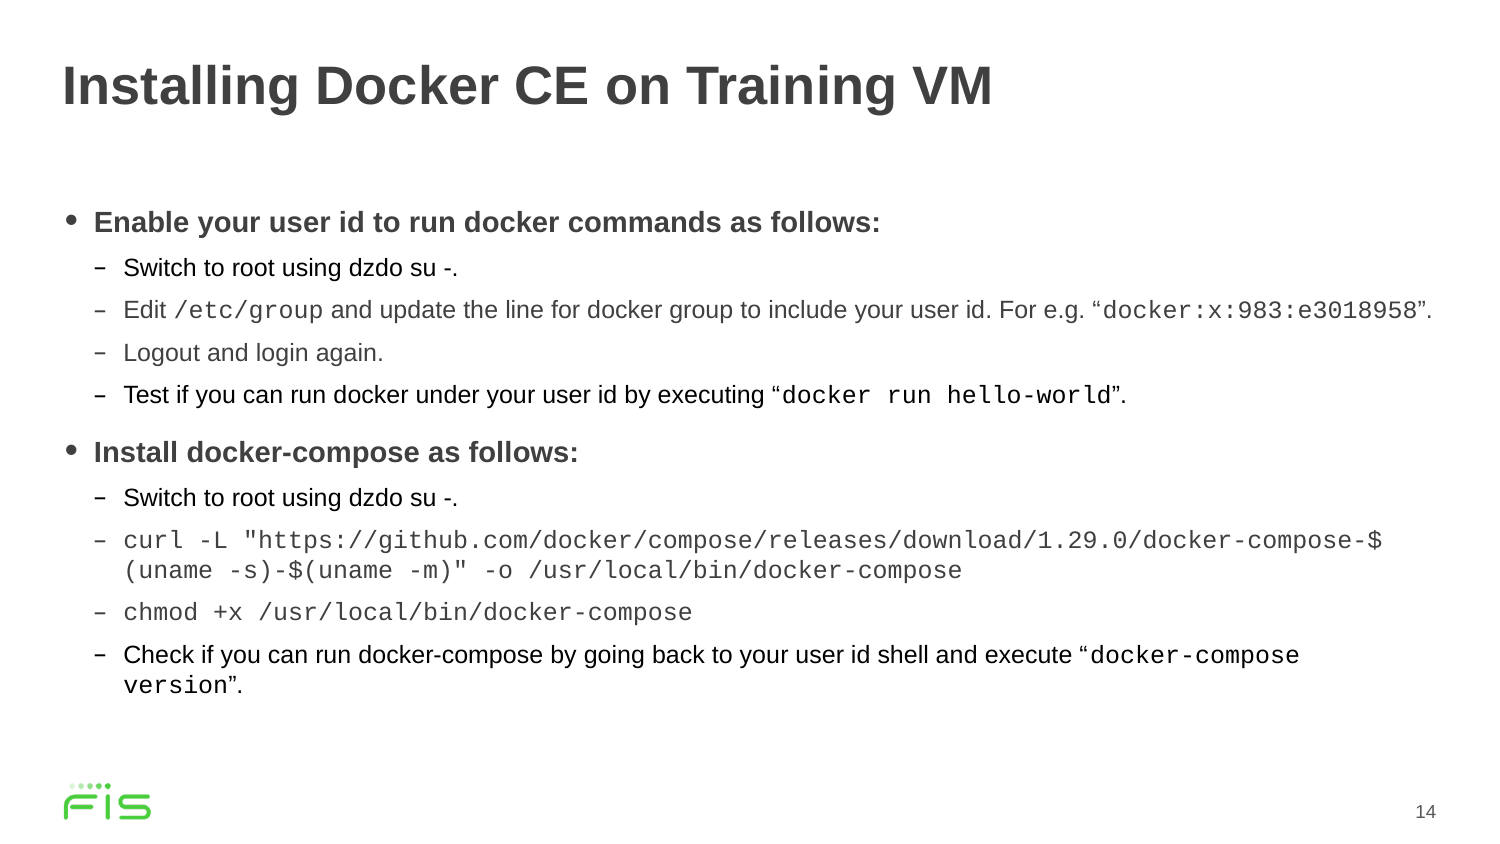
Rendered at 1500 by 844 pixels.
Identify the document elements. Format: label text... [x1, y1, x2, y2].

list Enable your user id to run docker commands as follows: Switch to root using dzdo su -. Edit /etc/group and update the line for docker group to include your user id. For e.g. “docker:x:983:e3018958”. Logout and login again. Test if you can run docker under your user id by executing “docker run hello-world”. Install docker-compose as follows: Switch to root using dzdo su -. curl -L "https://github.com/docker/compose/releases/download/1.29.0/docker-compose-$(uname -s)-$(uname -m)" -o /usr/local/bin/docker-compose chmod +x /usr/local/bin/docker-compose Check if you can run docker-compose by going back to your user id shell and execute “docker-compose version”. [64, 203, 1435, 759]
picture [58, 780, 154, 823]
slide_number 14 [1359, 799, 1437, 822]
title Installing Docker CE on Training VM [62, 62, 1435, 192]
